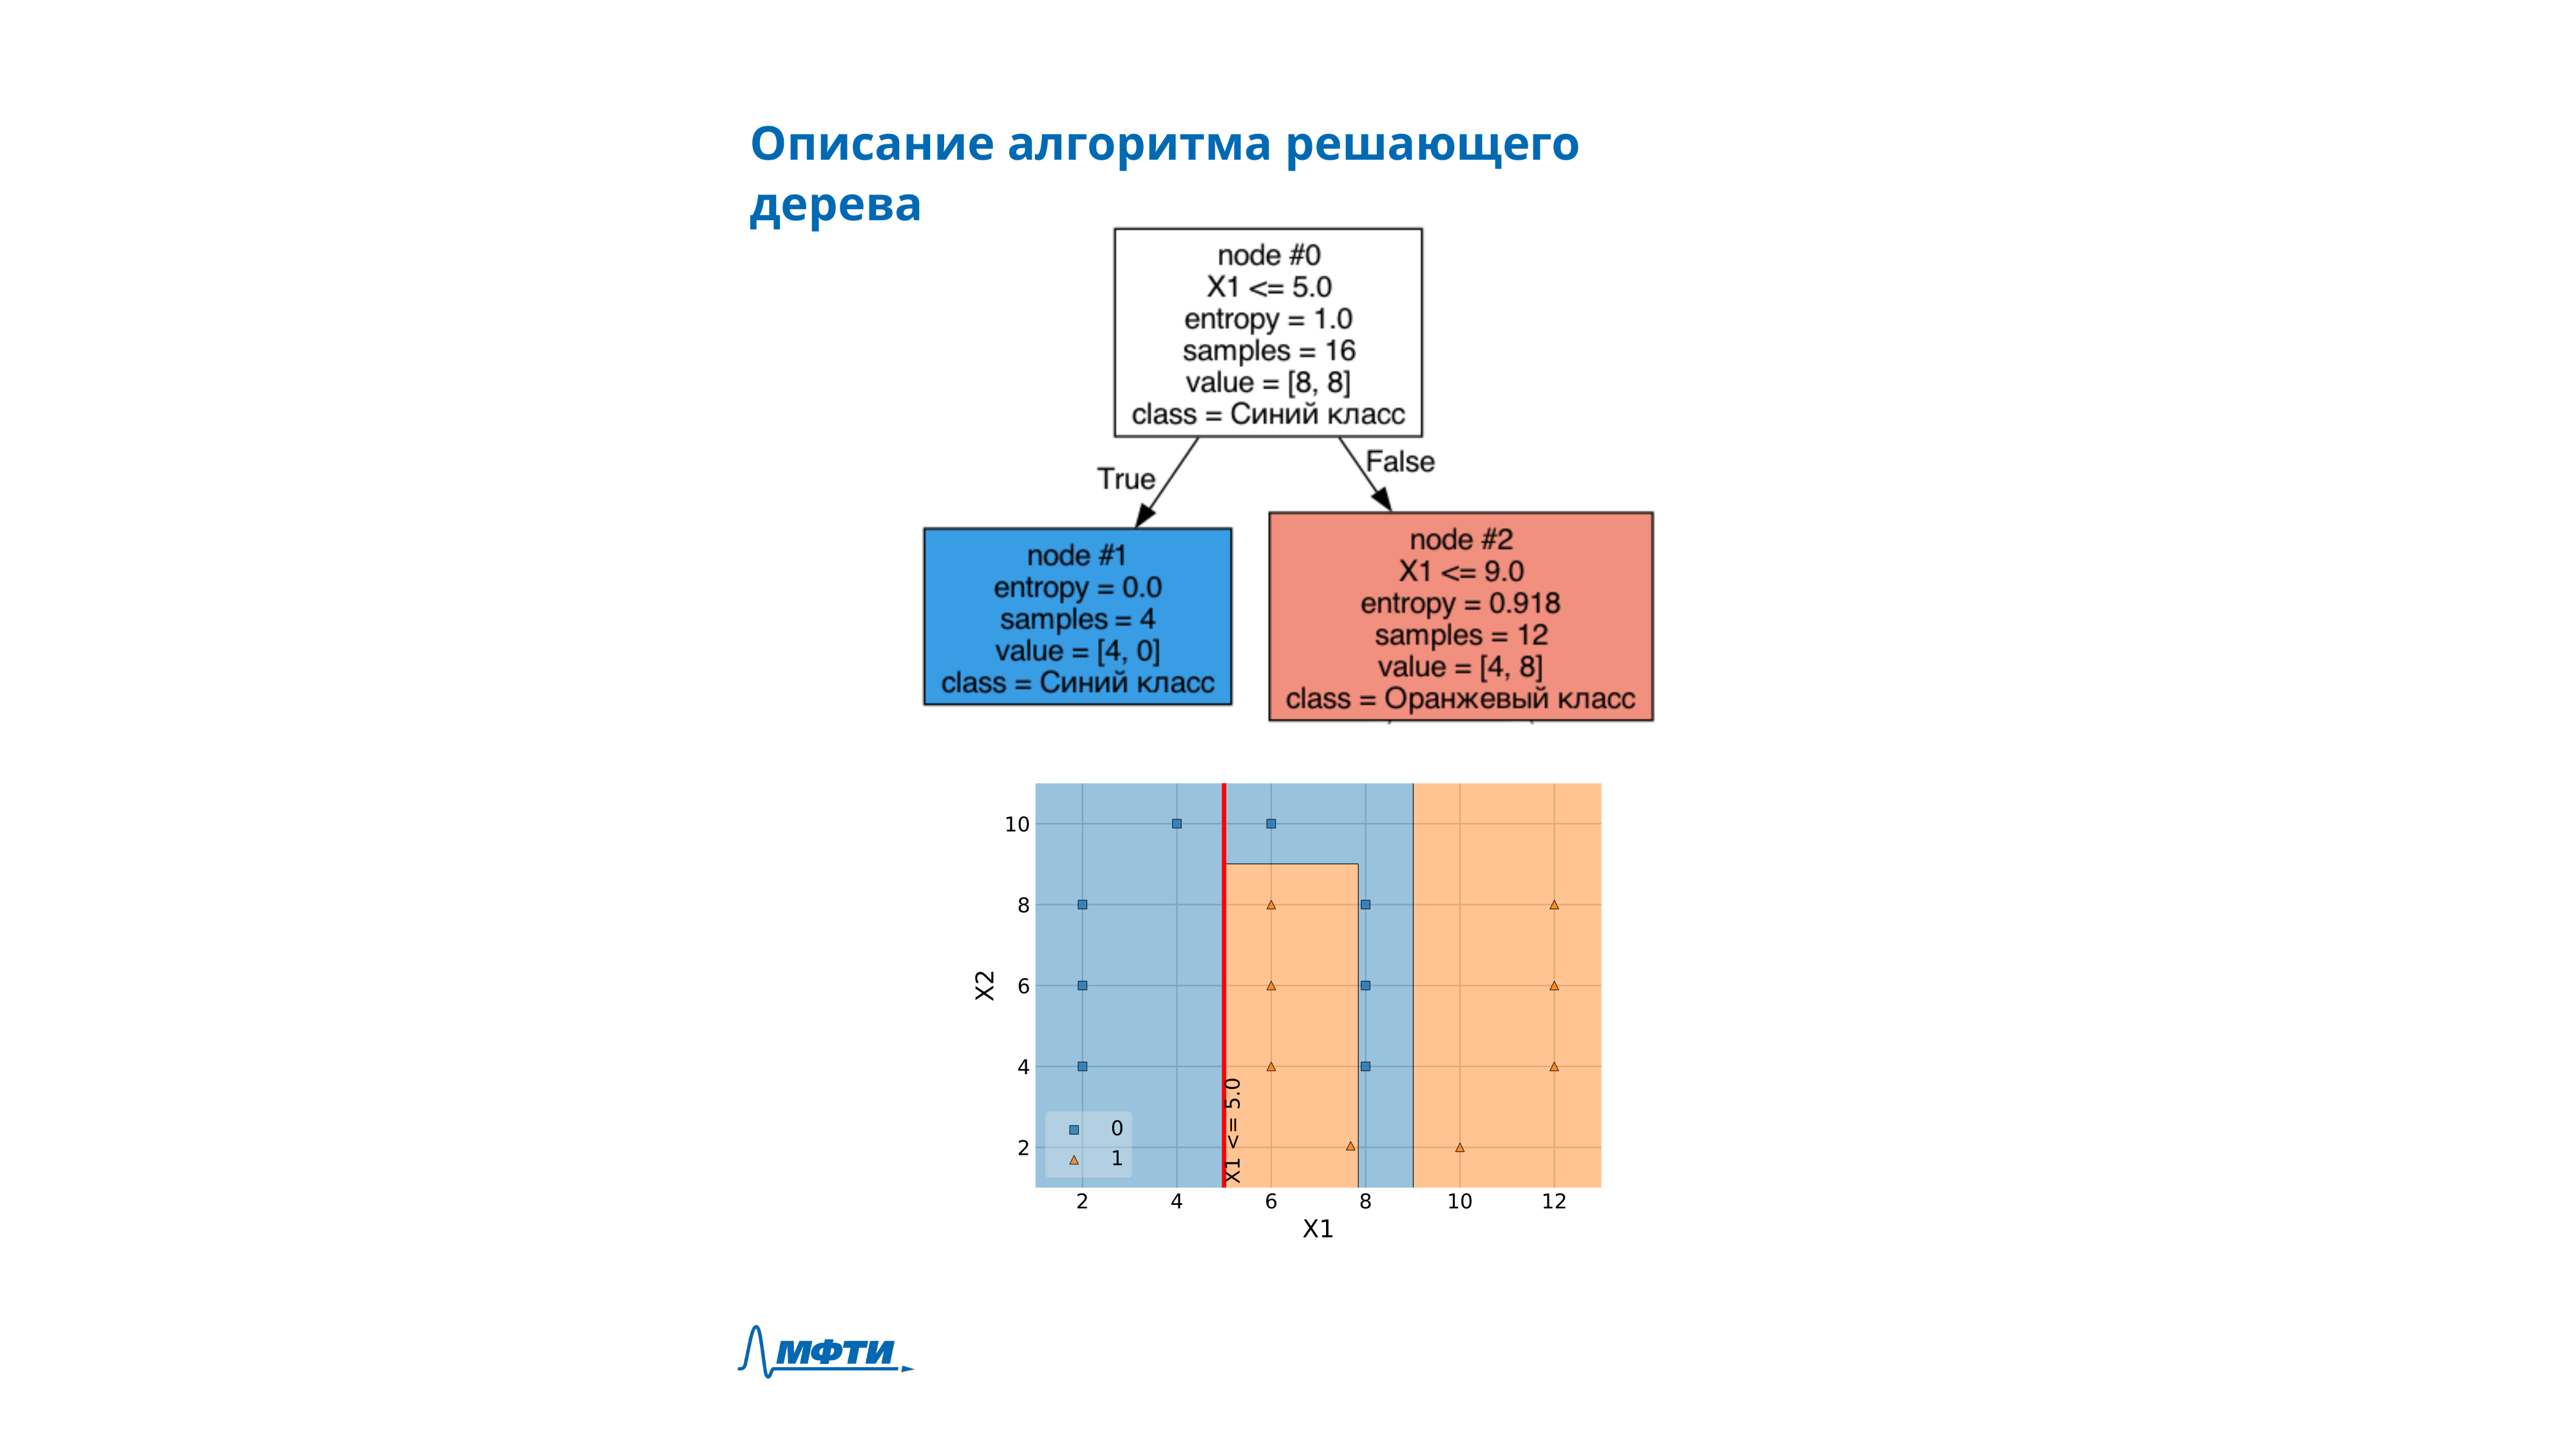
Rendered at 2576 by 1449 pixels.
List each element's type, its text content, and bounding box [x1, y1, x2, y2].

list Описание алгоритма решающего дерева [735, 94, 1721, 200]
picture [916, 221, 1660, 725]
picture [715, 1302, 937, 1401]
picture [952, 761, 1624, 1265]
